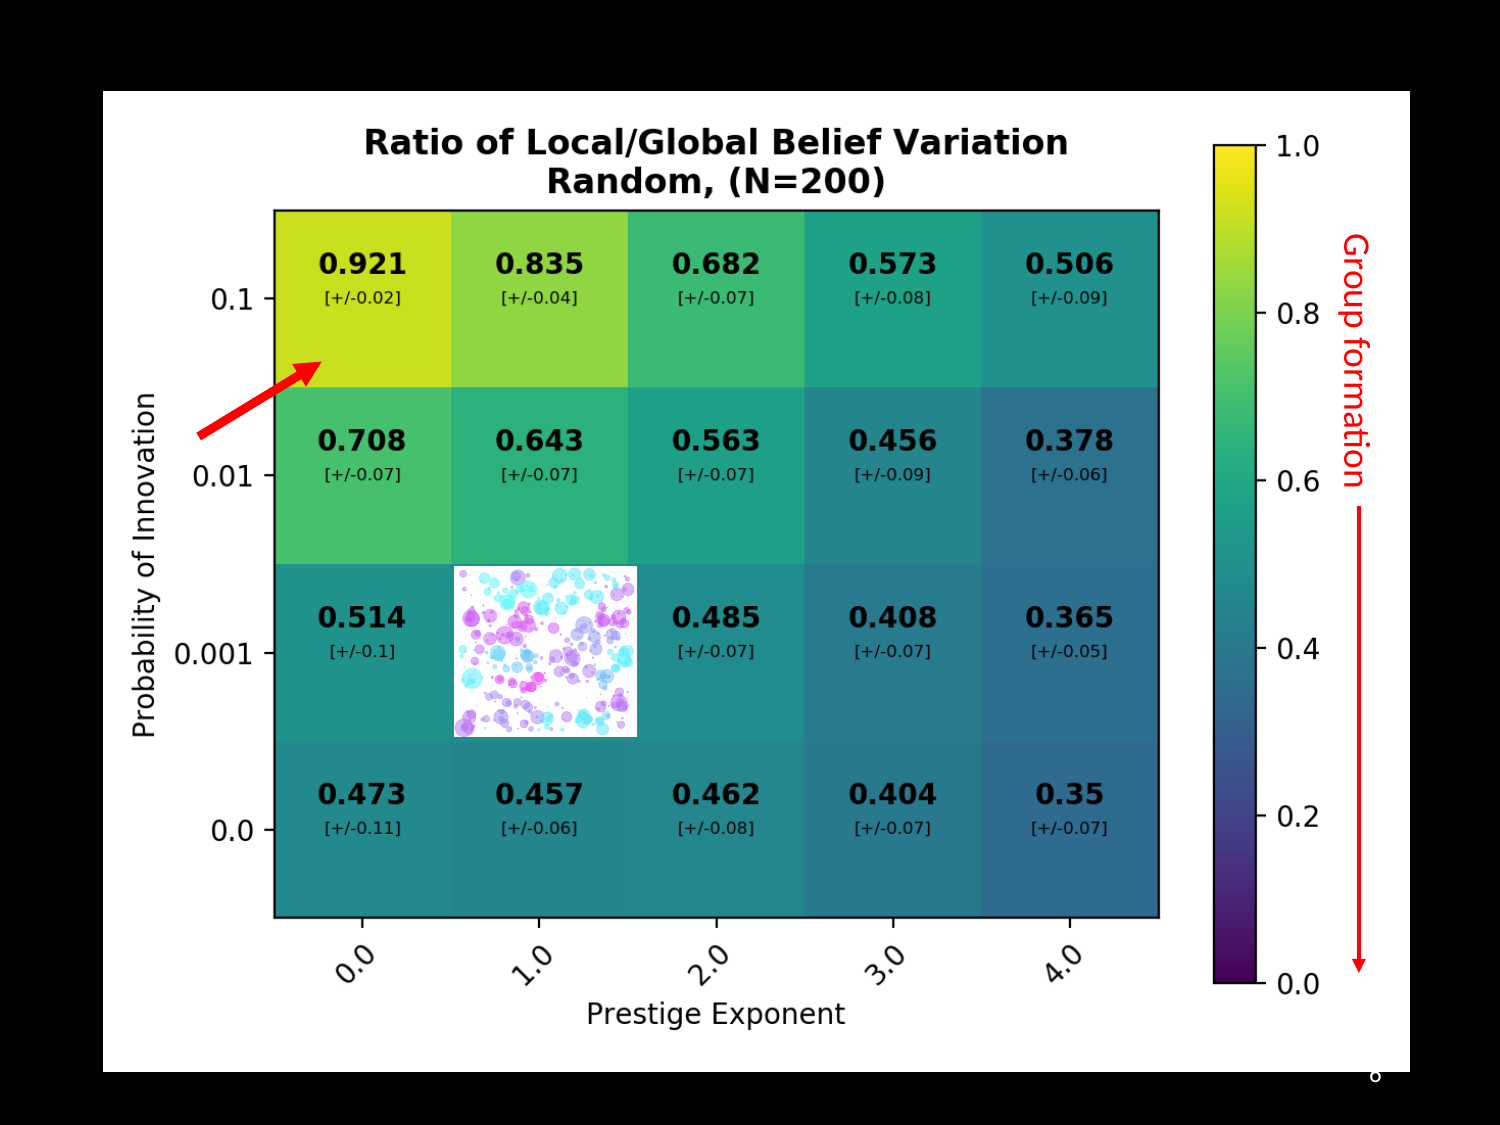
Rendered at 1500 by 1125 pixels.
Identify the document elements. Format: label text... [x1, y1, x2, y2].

picture [103, 91, 1410, 1072]
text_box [198, 361, 322, 437]
slide_number 6 [1059, 1072, 1397, 1103]
